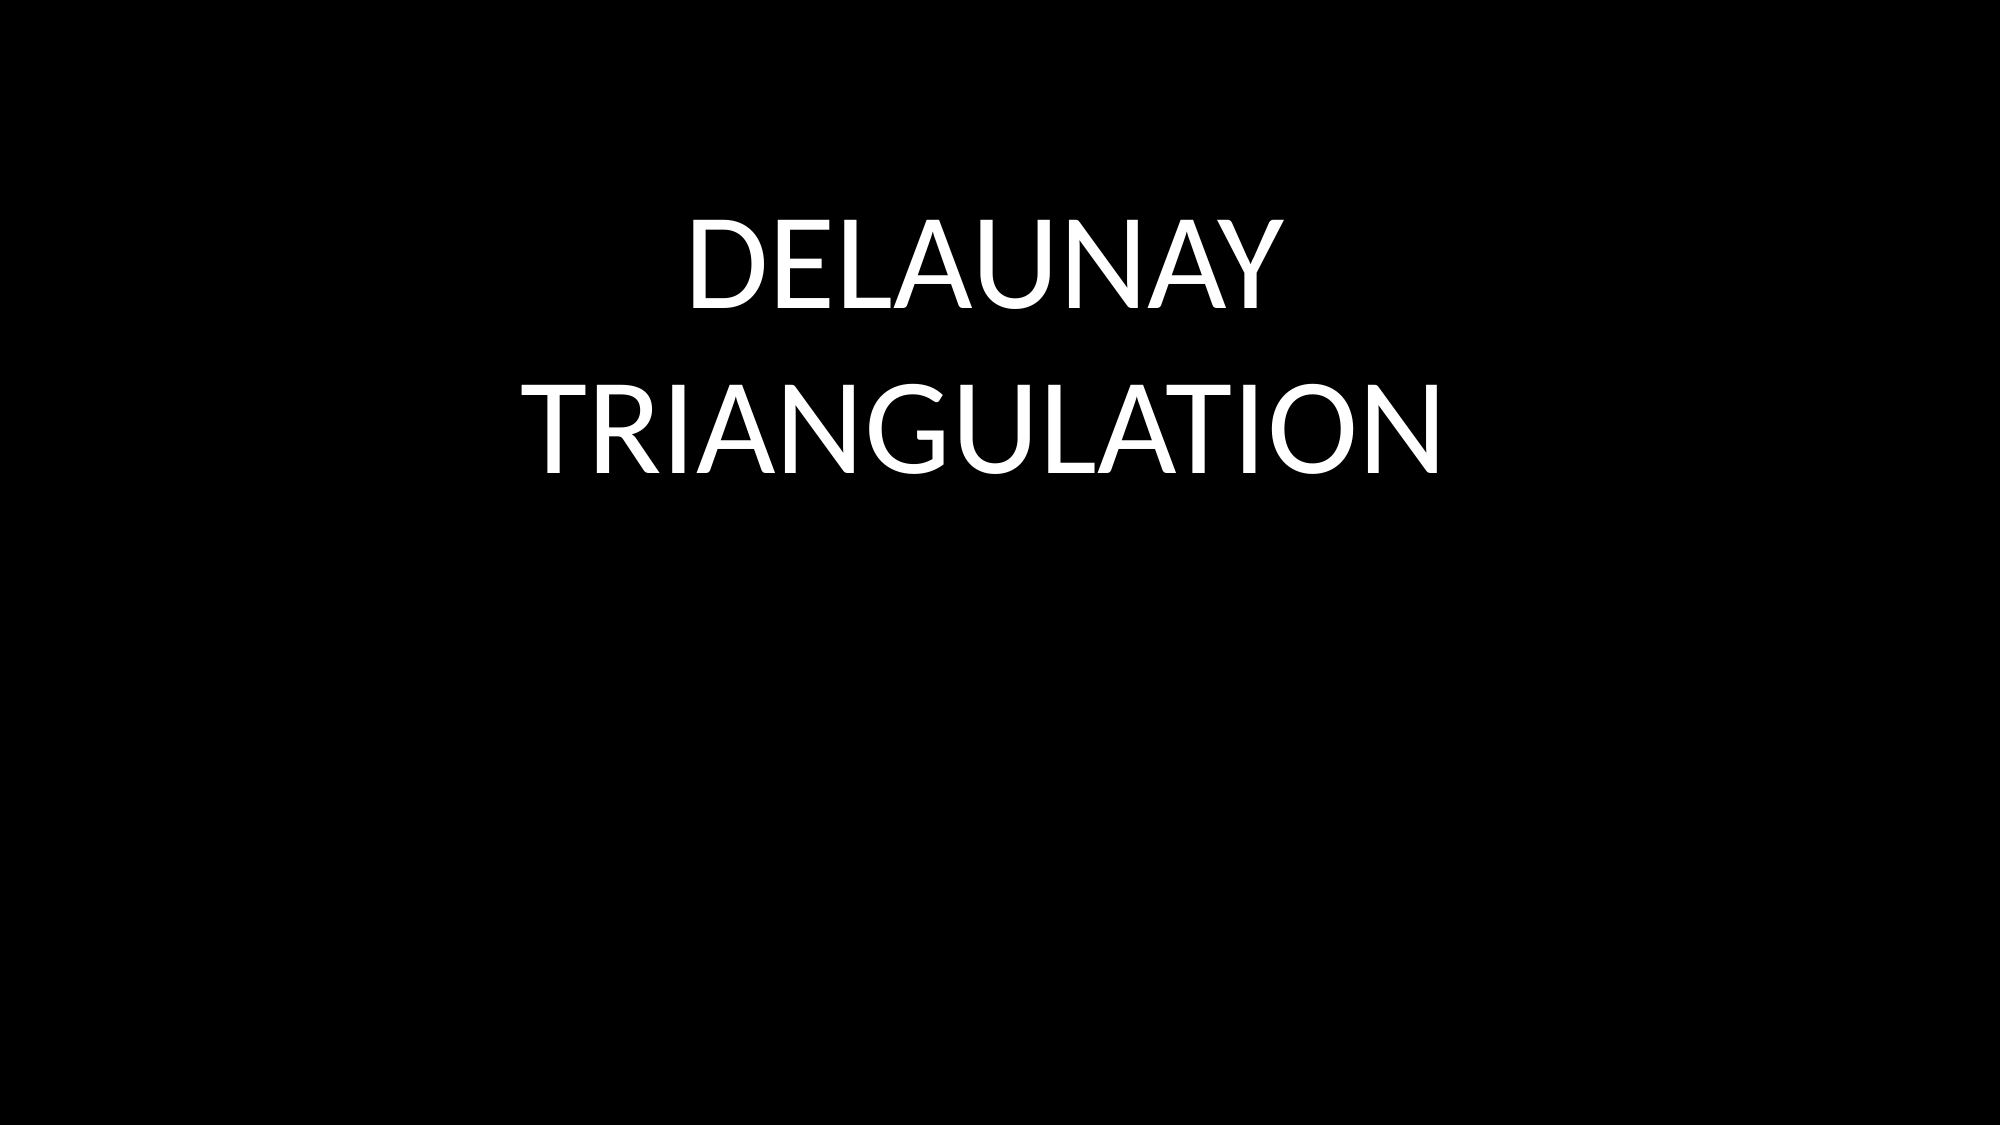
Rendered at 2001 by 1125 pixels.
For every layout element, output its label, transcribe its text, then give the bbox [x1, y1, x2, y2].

text_box DELAUNAY TRIANGULATION [409, 163, 1559, 508]
